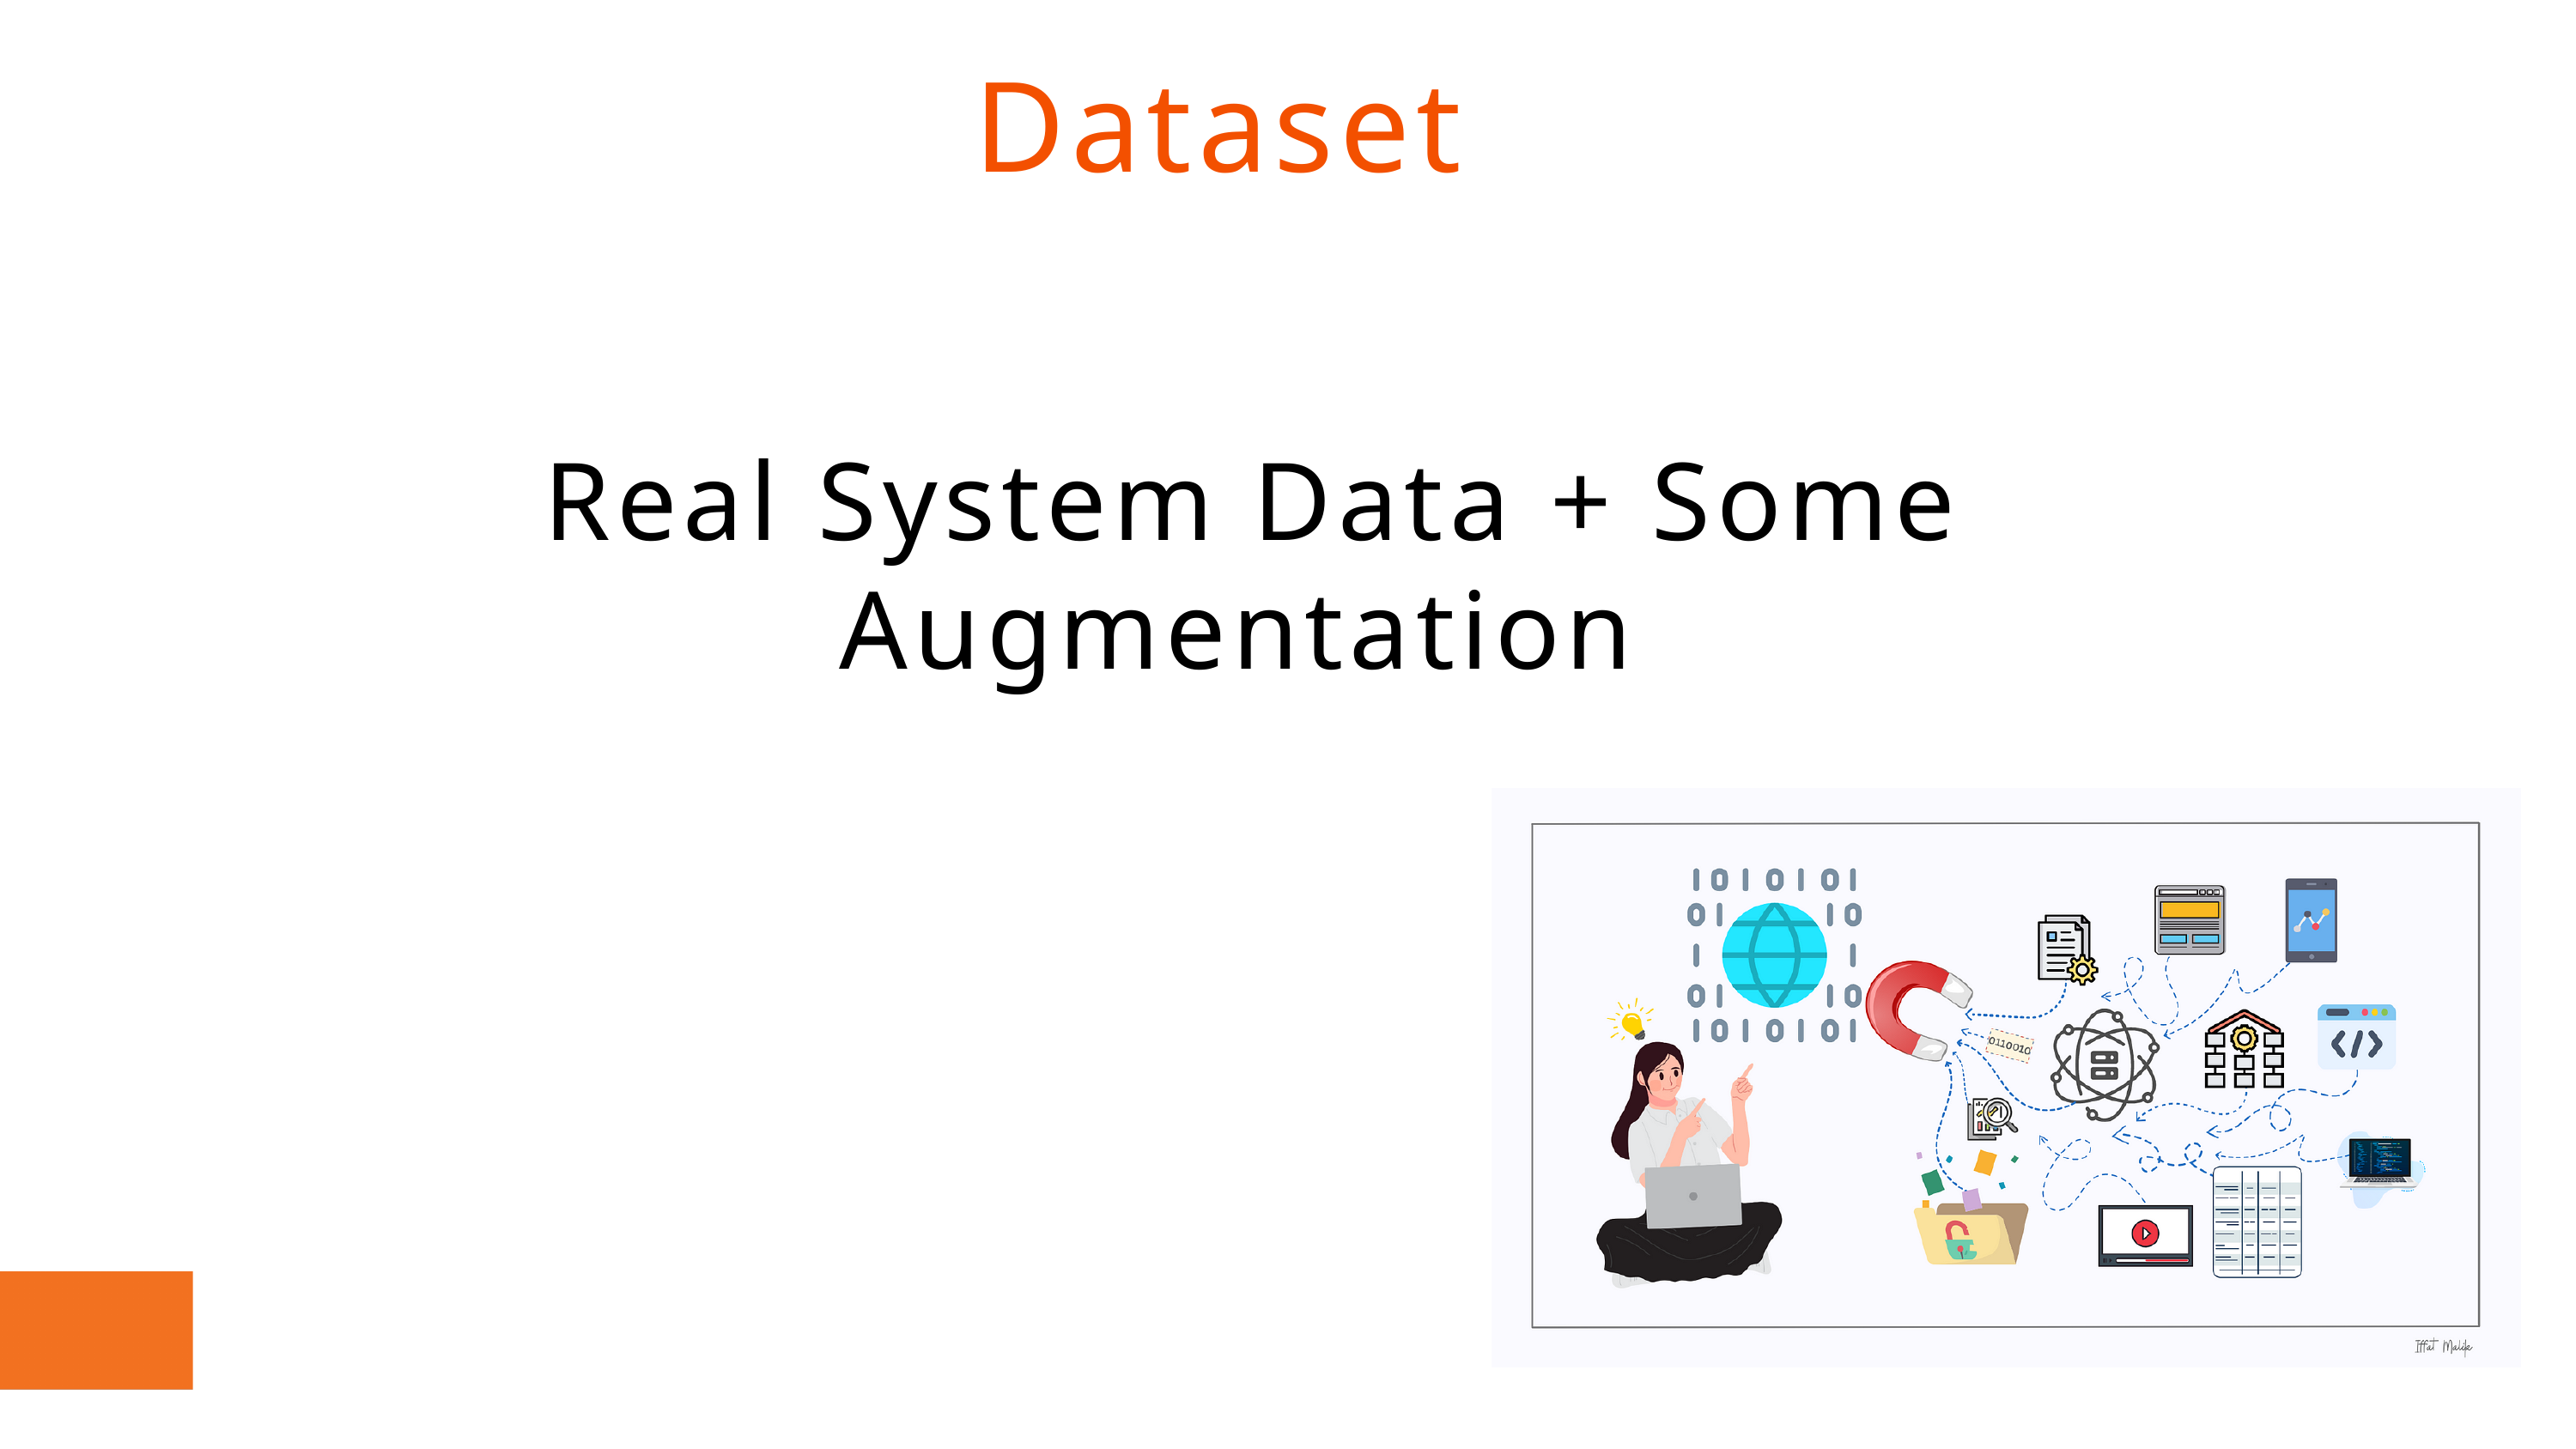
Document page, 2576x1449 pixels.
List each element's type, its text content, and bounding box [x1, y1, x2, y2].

text_box Real System Data + Some Augmentation [264, 433, 2244, 691]
picture [1492, 788, 2521, 1368]
text_box Dataset [264, 47, 2172, 197]
text_box [0, 1271, 193, 1449]
